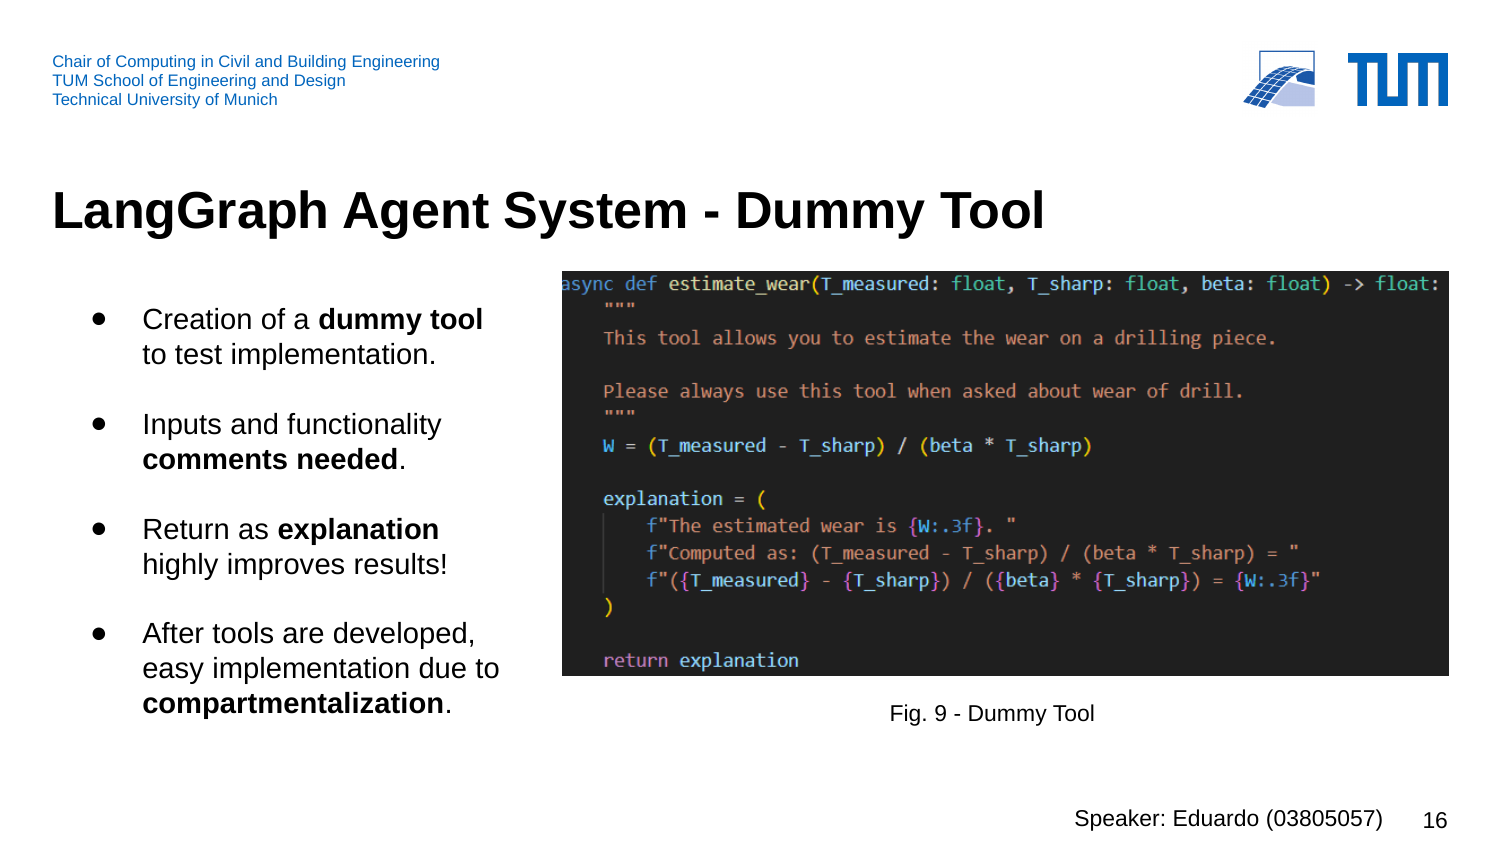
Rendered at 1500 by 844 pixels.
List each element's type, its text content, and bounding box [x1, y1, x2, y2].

picture [1348, 53, 1448, 106]
text_box Creation of a dummy tool to test implementation. Inputs and functionality comments needed. Return as explanation highly improves results! After tools are developed, easy implementation due to compartmentalization. [52, 285, 530, 809]
picture [561, 271, 1449, 677]
text_box Speaker: Eduardo (03805057) [1059, 789, 1424, 844]
text_box Fig. 9 - Dummy Tool [874, 684, 1136, 747]
title LangGraph Agent System - Dummy Tool [52, 159, 1449, 301]
slide_number 16 [1424, 796, 1448, 842]
picture [1242, 41, 1318, 117]
